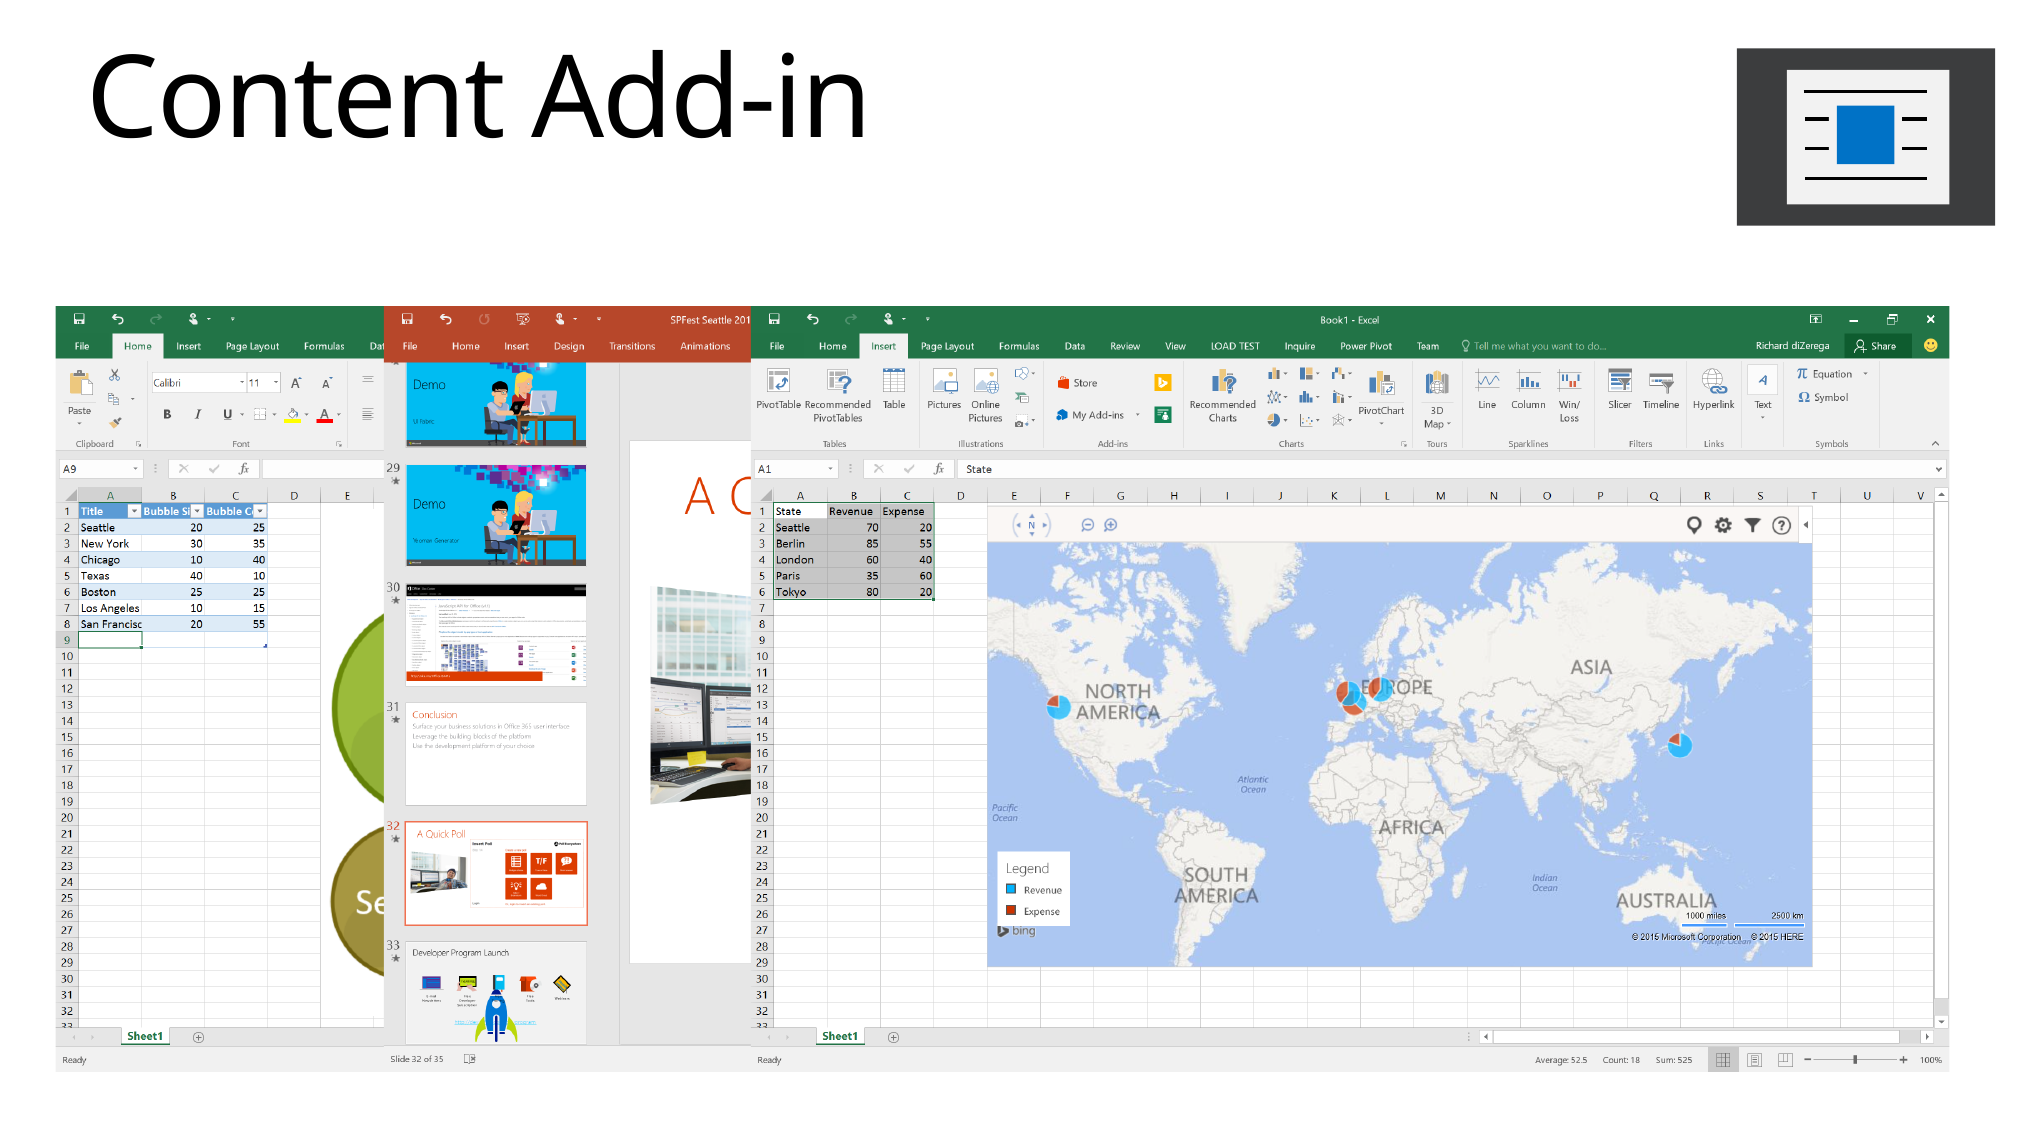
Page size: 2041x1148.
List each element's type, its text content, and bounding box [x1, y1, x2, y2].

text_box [1736, 48, 1996, 226]
title Content Add-in [86, 38, 1953, 164]
picture [55, 306, 1950, 1072]
